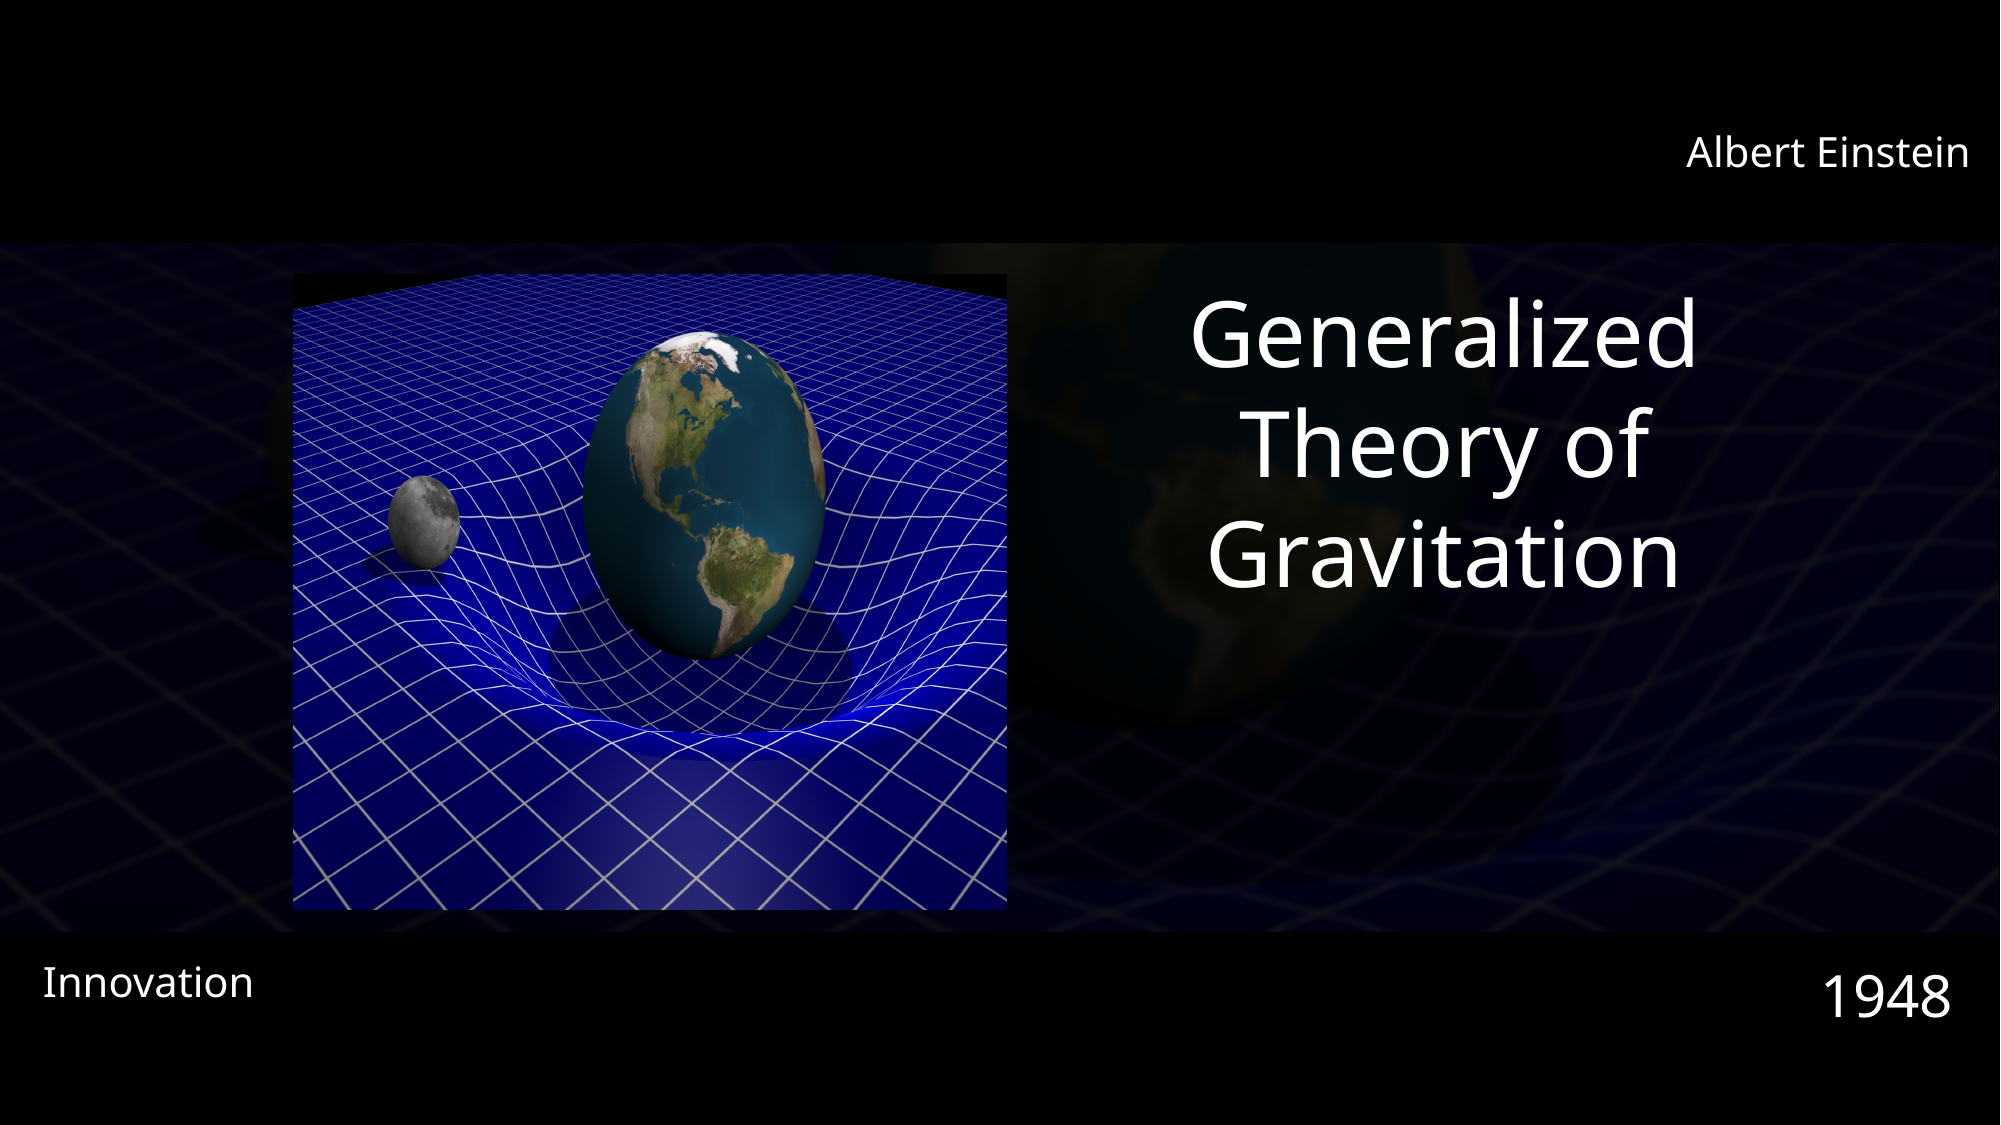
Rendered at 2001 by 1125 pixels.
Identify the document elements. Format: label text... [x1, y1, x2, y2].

text_box 1948 [1804, 952, 1968, 1037]
text_box Albert Einstein [1671, 118, 1986, 184]
picture [0, 243, 1999, 932]
text_box Innovation [27, 948, 270, 1014]
